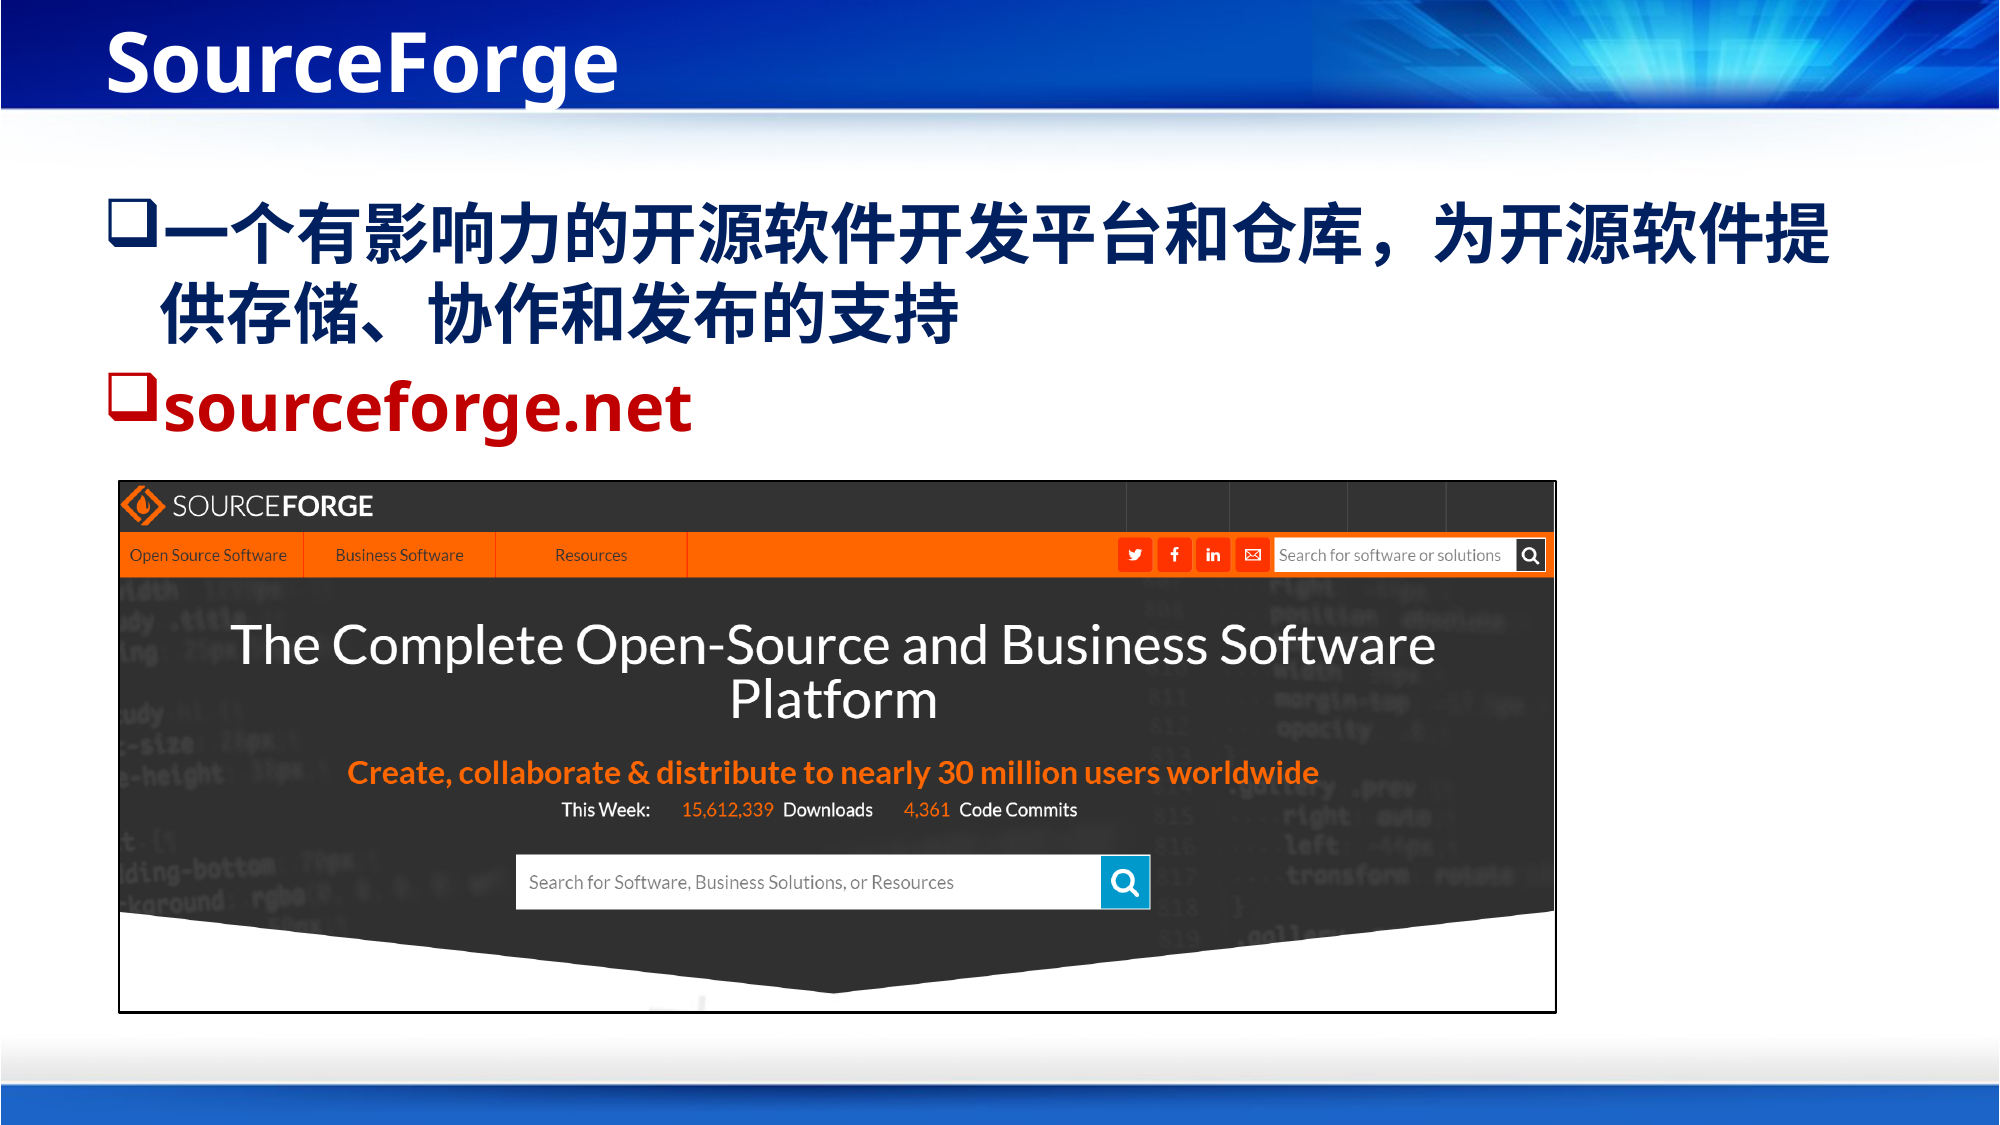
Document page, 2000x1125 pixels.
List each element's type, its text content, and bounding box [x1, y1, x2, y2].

picture [1, 0, 1999, 1125]
list 一个有影响力的开源软件开发平台和仓库，为开源软件提供存储、协作和发布的支持 sourceforge.net [88, 184, 1880, 1012]
title SourceForge [90, 1, 1880, 118]
